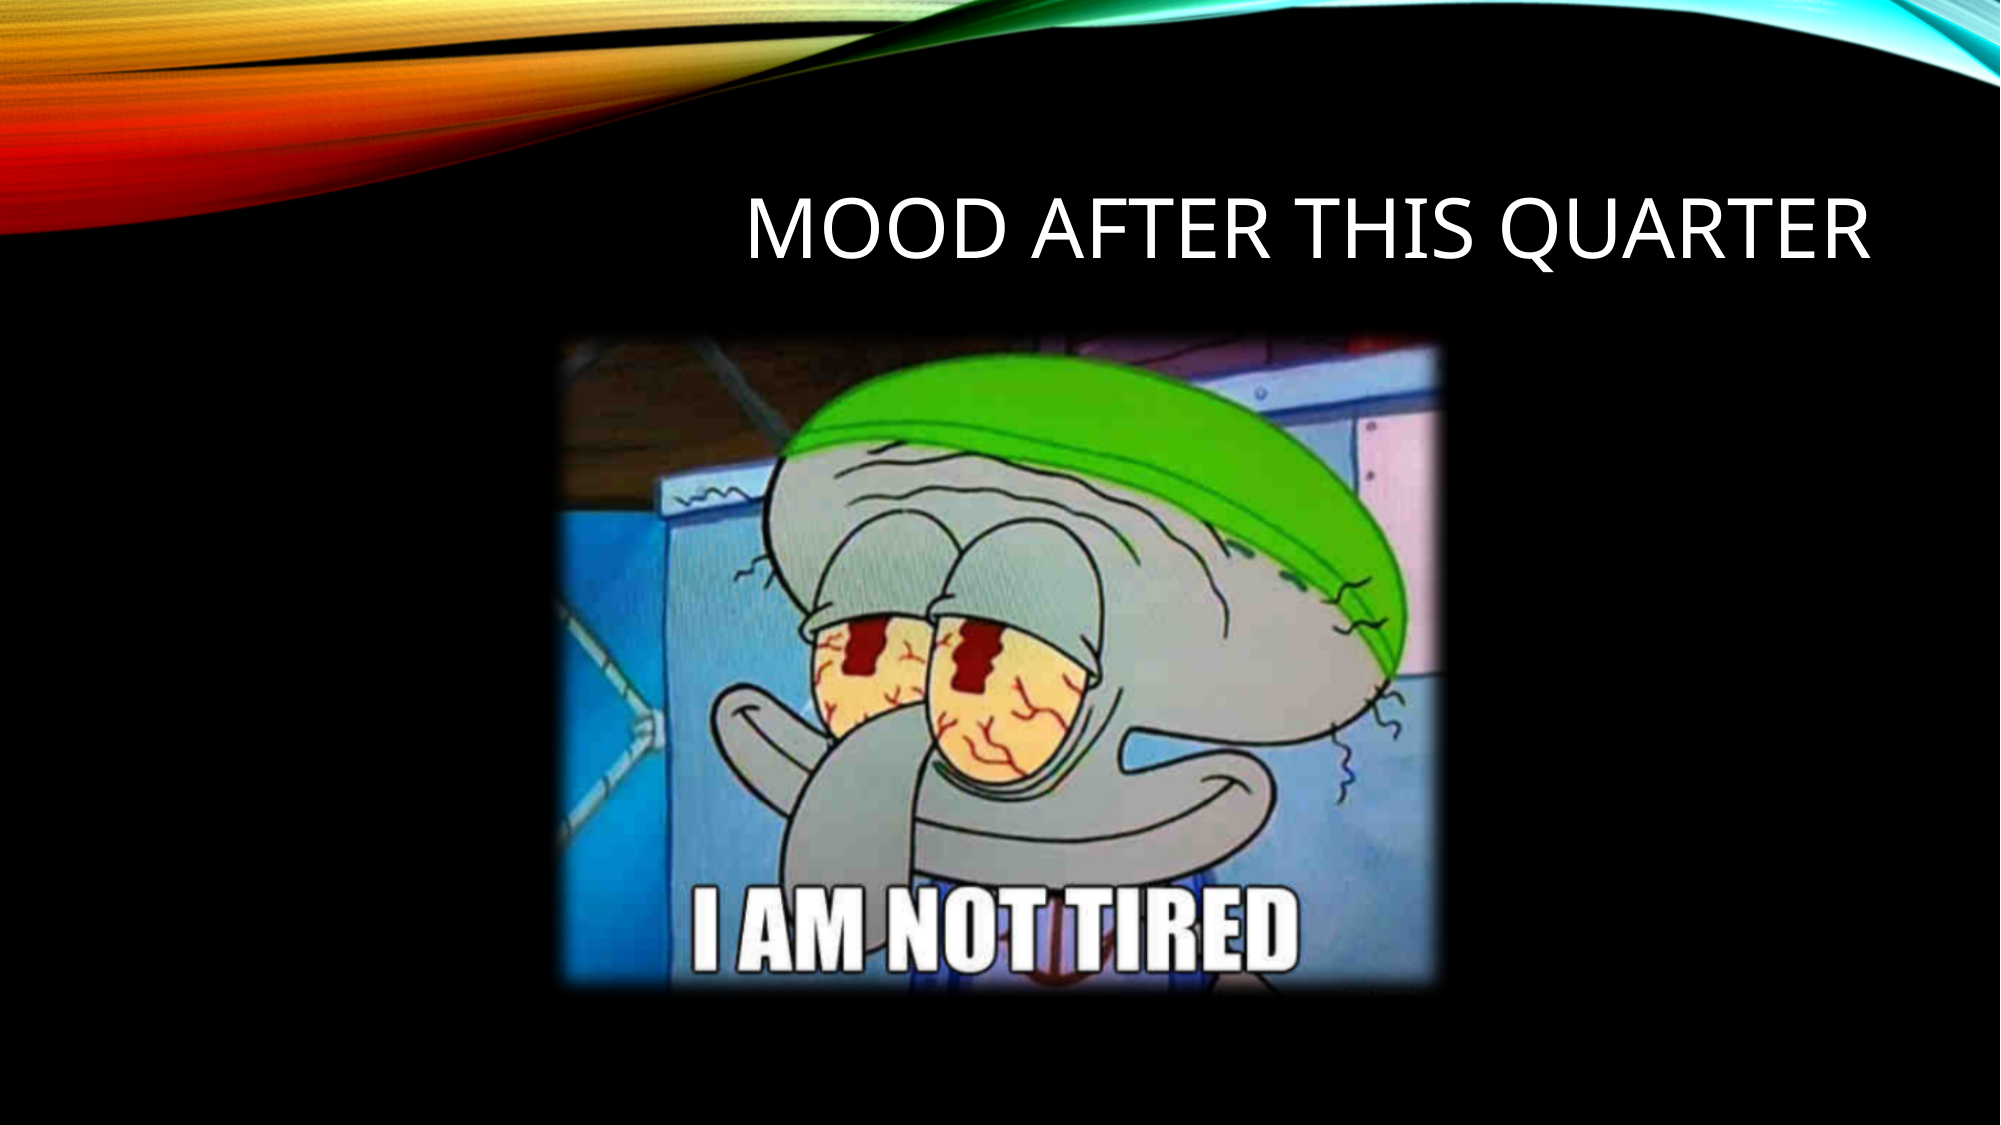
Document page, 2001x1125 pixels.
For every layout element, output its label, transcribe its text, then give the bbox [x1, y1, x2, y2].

title Mood after this quarter [474, 125, 1888, 338]
picture [547, 325, 1453, 1000]
picture [0, 0, 2000, 237]
